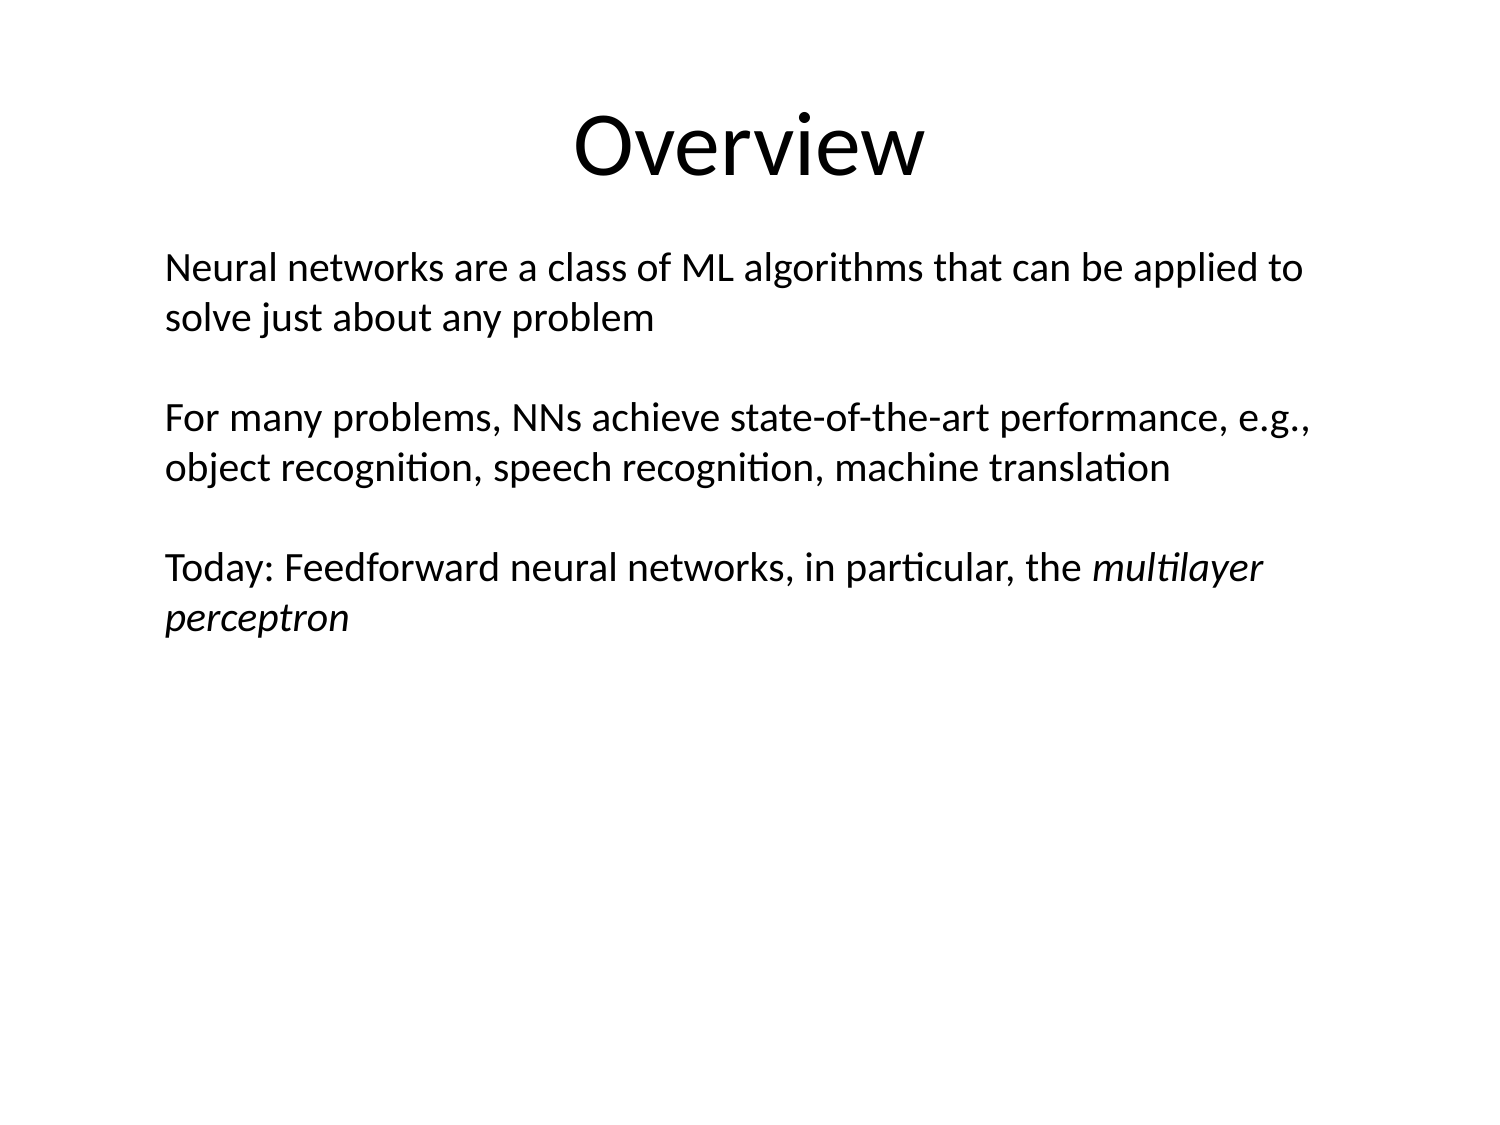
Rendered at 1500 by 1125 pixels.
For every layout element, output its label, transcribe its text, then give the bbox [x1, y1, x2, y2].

text_box Neural networks are a class of ML algorithms that can be applied to solve just about any problem For many problems, NNs achieve state-of-the-art performance, e.g., object recognition, speech recognition, machine translation Today: Feedforward neural networks, in particular, the multilayer perceptron [150, 232, 1388, 648]
title Overview [75, 45, 1425, 233]
